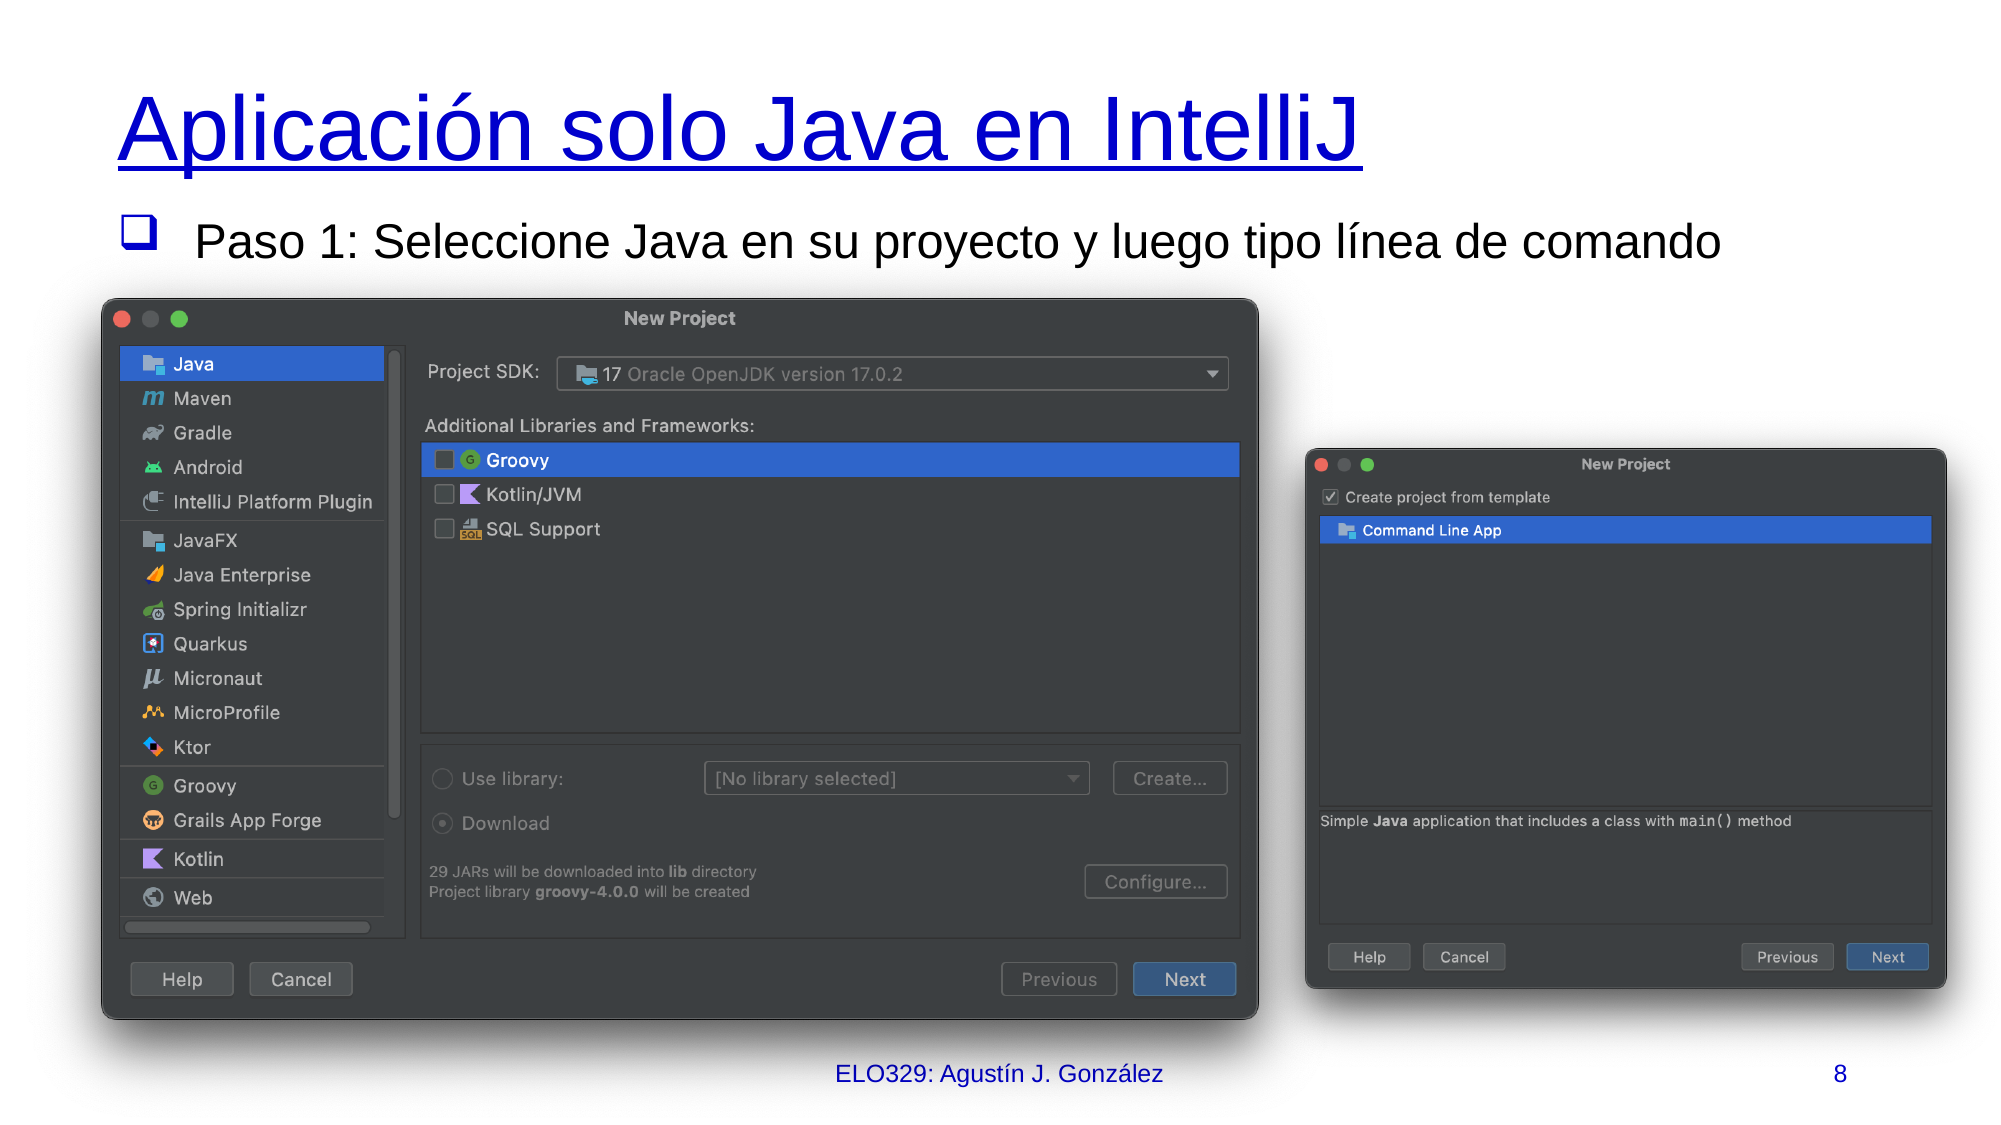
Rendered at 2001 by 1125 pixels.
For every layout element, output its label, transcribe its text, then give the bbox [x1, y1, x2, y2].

slide_number 8 [1412, 1073, 1863, 1103]
title Aplicación solo Java en IntelliJ [102, 59, 1915, 202]
picture [21, 244, 2000, 1125]
list Paso 1: Seleccione Java en su proyecto y luego tipo línea de comando [102, 202, 1915, 325]
